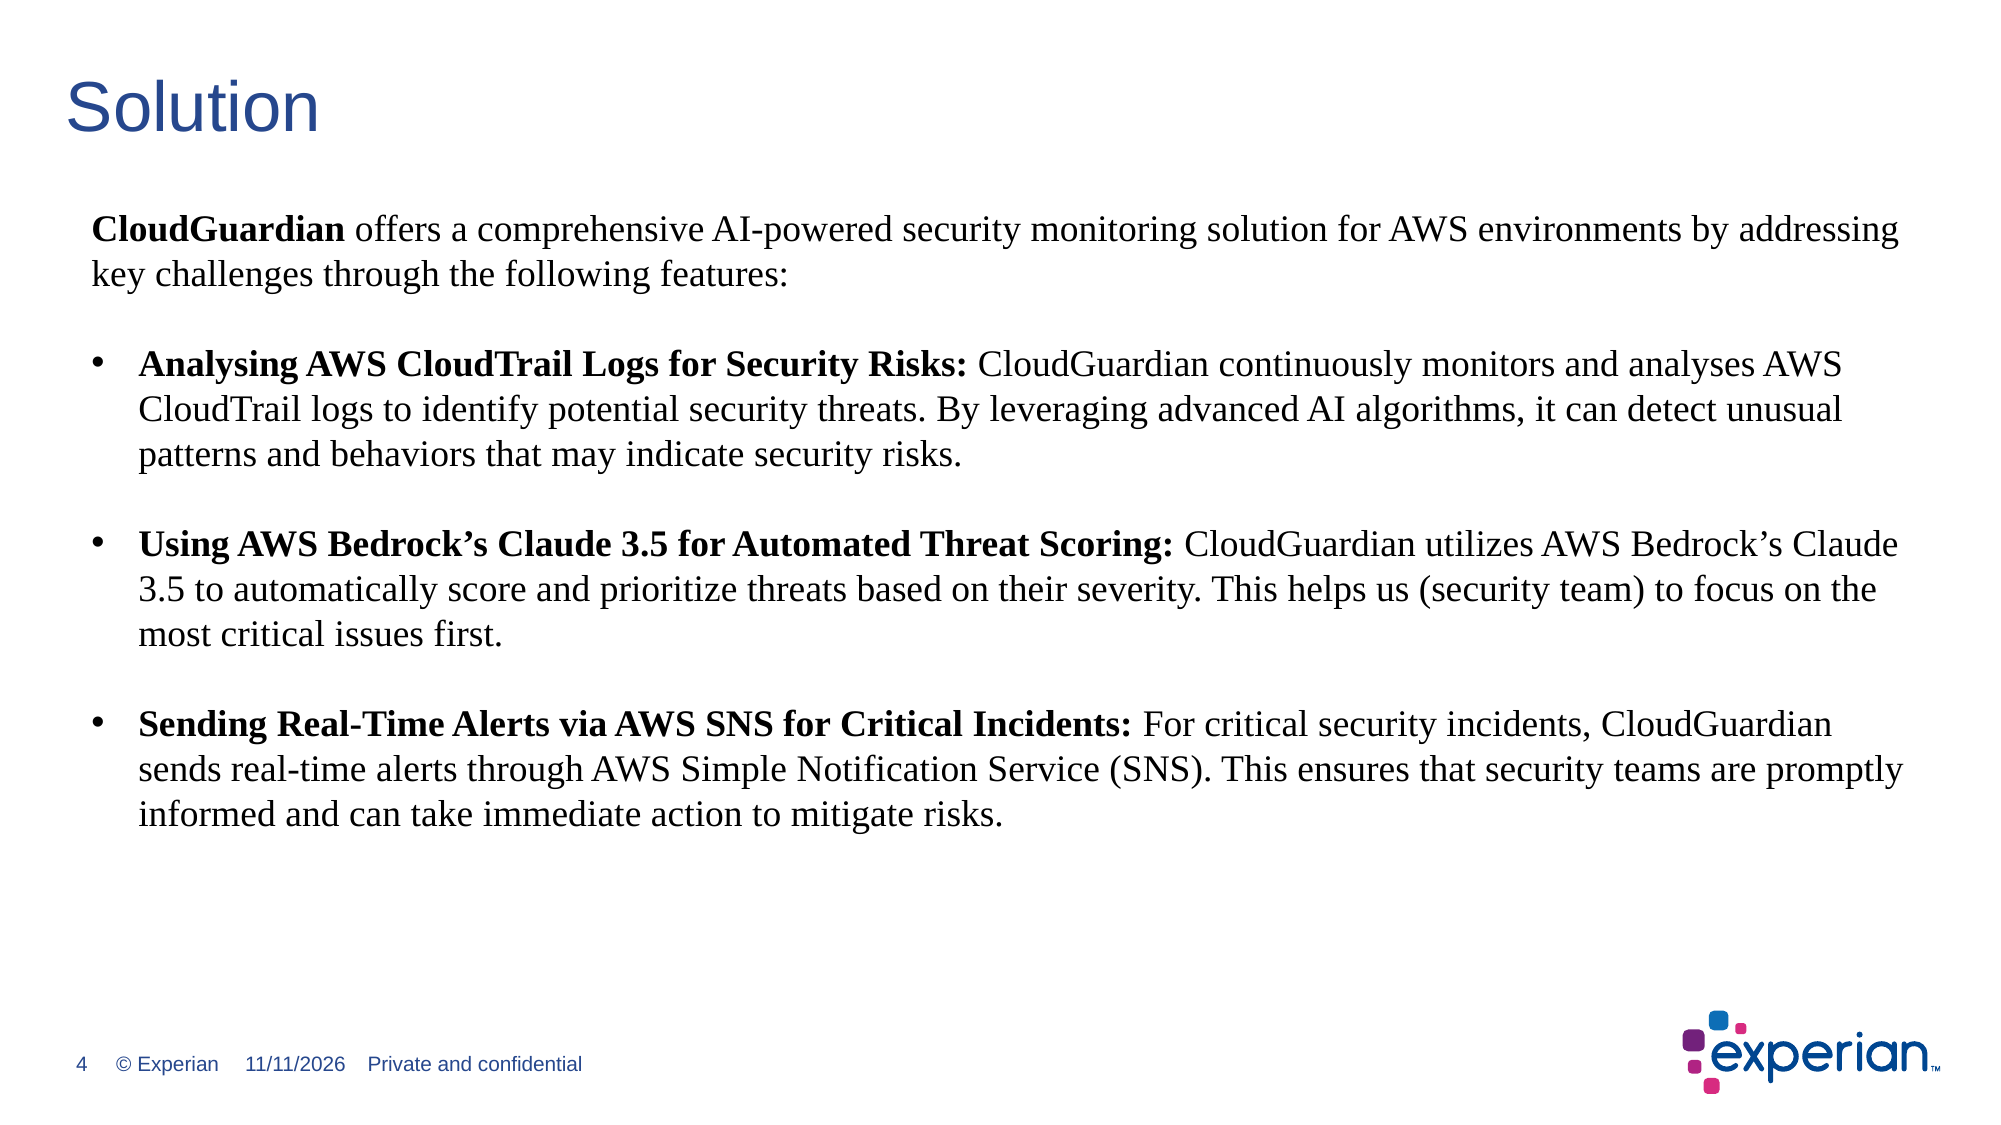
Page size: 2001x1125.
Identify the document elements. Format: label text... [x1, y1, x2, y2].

text_box CloudGuardian offers a comprehensive AI-powered security monitoring solution for AWS environments by addressing key challenges through the following features: Analysing AWS CloudTrail Logs for Security Risks: CloudGuardian continuously monitors and analyses AWS CloudTrail logs to identify potential security threats. By leveraging advanced AI algorithms, it can detect unusual patterns and behaviors that may indicate security risks. Using AWS Bedrock’s Claude 3.5 for Automated Threat Scoring: CloudGuardian utilizes AWS Bedrock’s Claude 3.5 to automatically score and prioritize threats based on their severity. This helps us (security team) to focus on the most critical issues first. Sending Real-Time Alerts via AWS SNS for Critical Incidents: For critical security incidents, CloudGuardian sends real-time alerts through AWS Simple Notification Service (SNS). This ensures that security teams are promptly informed and can take immediate action to mitigate risks. [76, 196, 1924, 842]
title Solution [65, 70, 543, 176]
footer Private and confidential [367, 1050, 599, 1087]
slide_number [245, 1050, 364, 1087]
